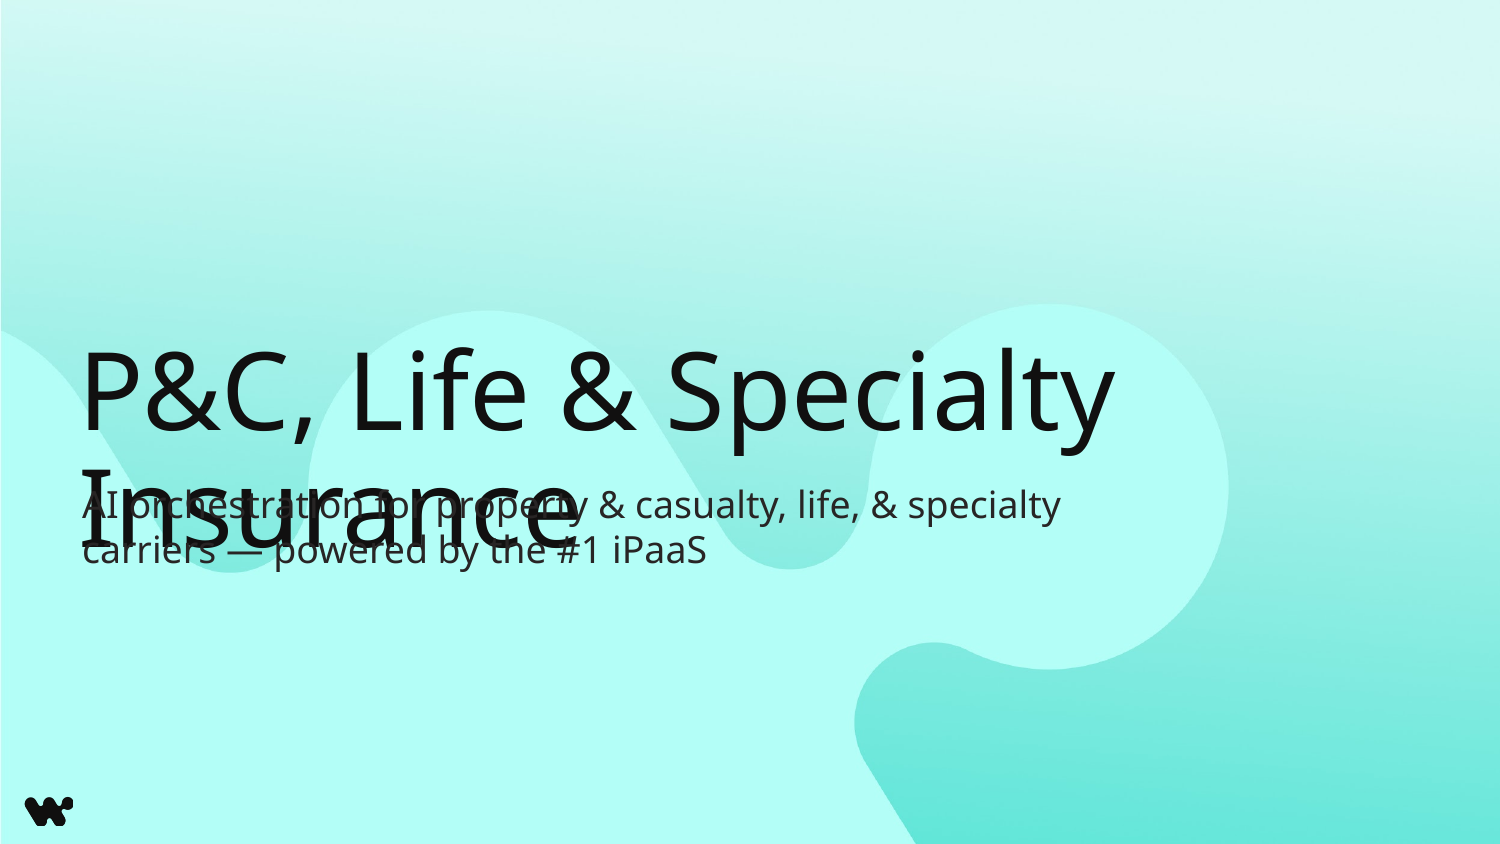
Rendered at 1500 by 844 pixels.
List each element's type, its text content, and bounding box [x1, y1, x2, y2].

title P&C, Life & Specialty Insurance [78, 337, 1378, 572]
text_box AI orchestration for property & casualty, life, & specialty carriers — powered by the #1 iPaaS [67, 465, 1138, 666]
picture [0, 0, 1500, 844]
